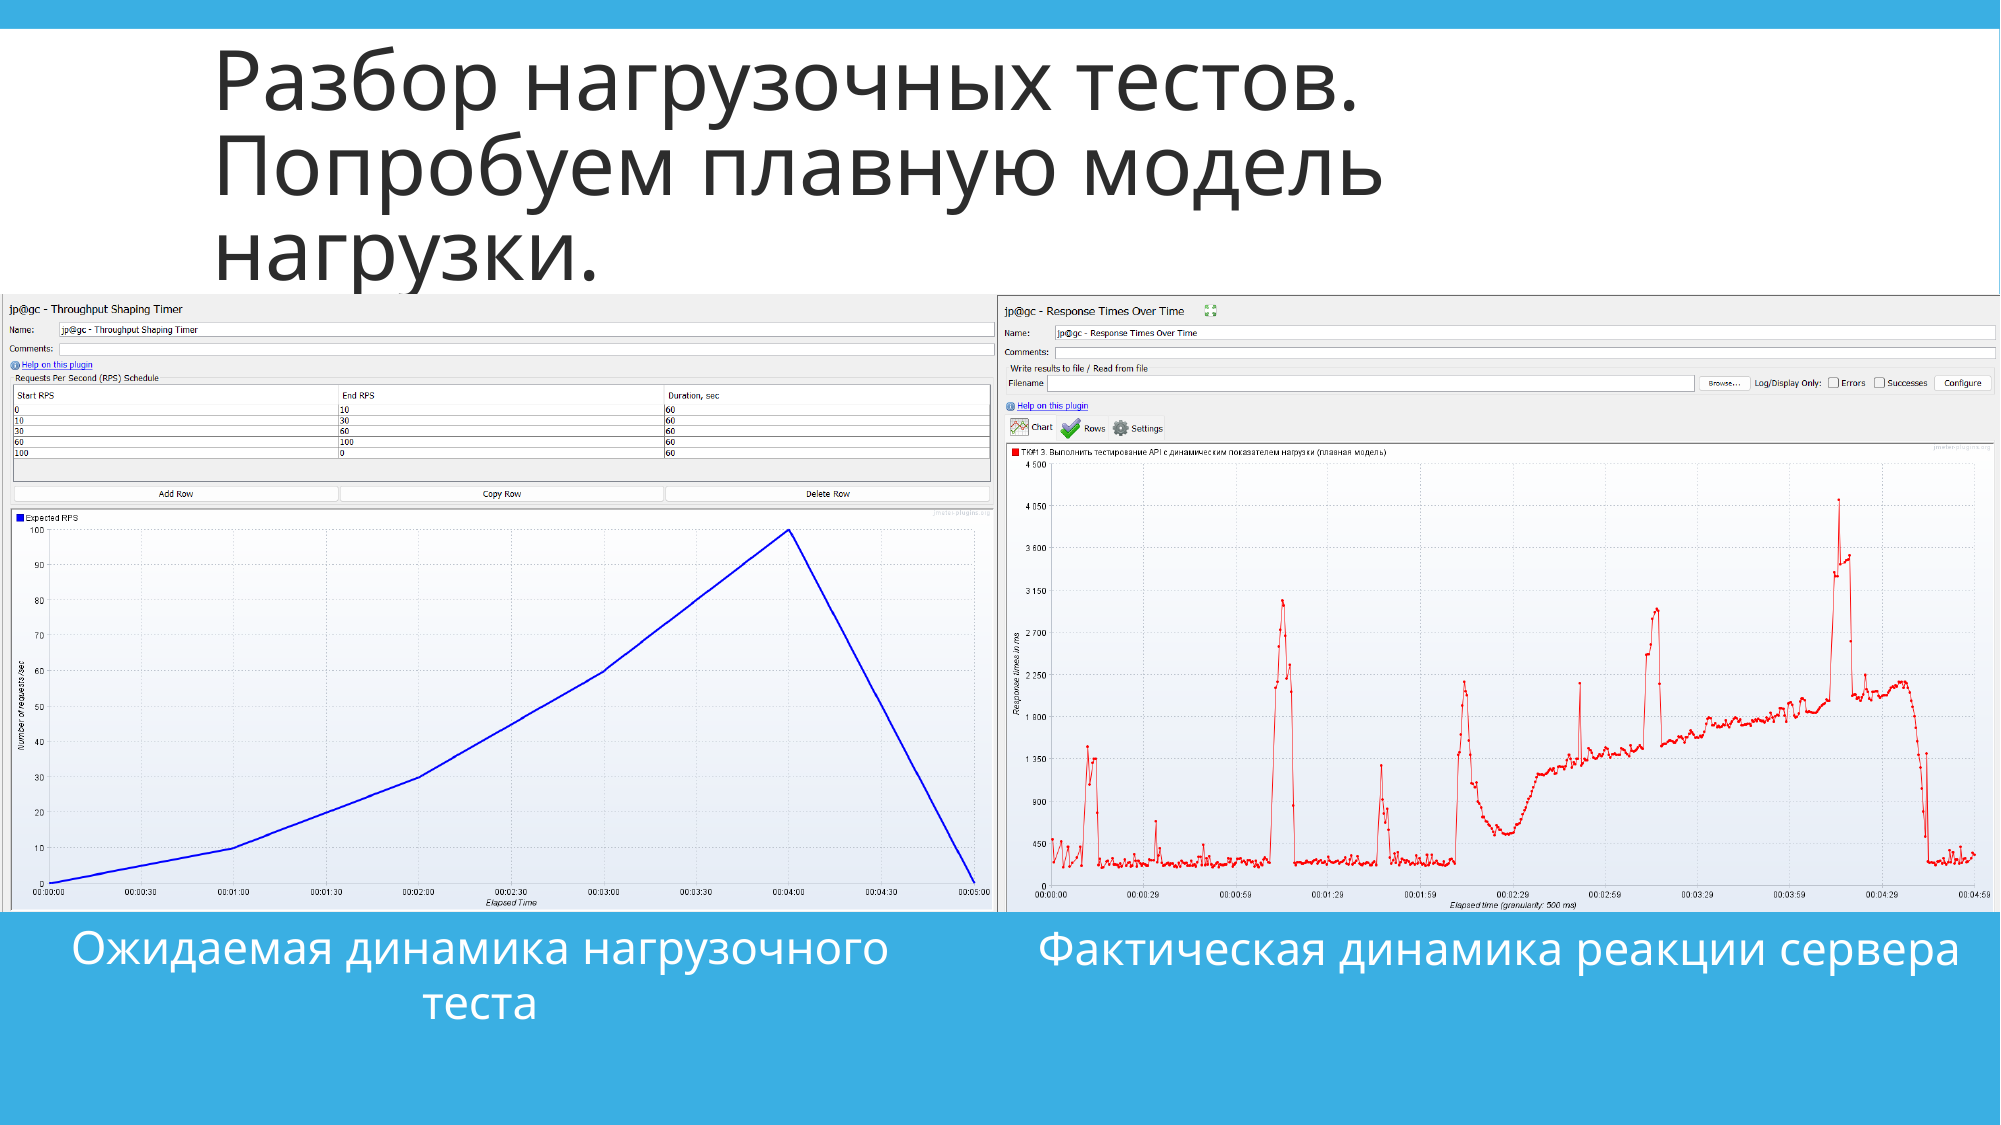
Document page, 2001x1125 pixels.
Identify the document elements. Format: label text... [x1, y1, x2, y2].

picture [0, 293, 2000, 912]
text_box Фактическая динамика реакции сервера [999, 920, 2000, 982]
text_box Ожидаемая динамика нагрузочного теста [0, 921, 961, 1037]
title Разбор нагрузочных тестов. Попробуем плавную модель нагрузки. [197, 46, 1803, 289]
